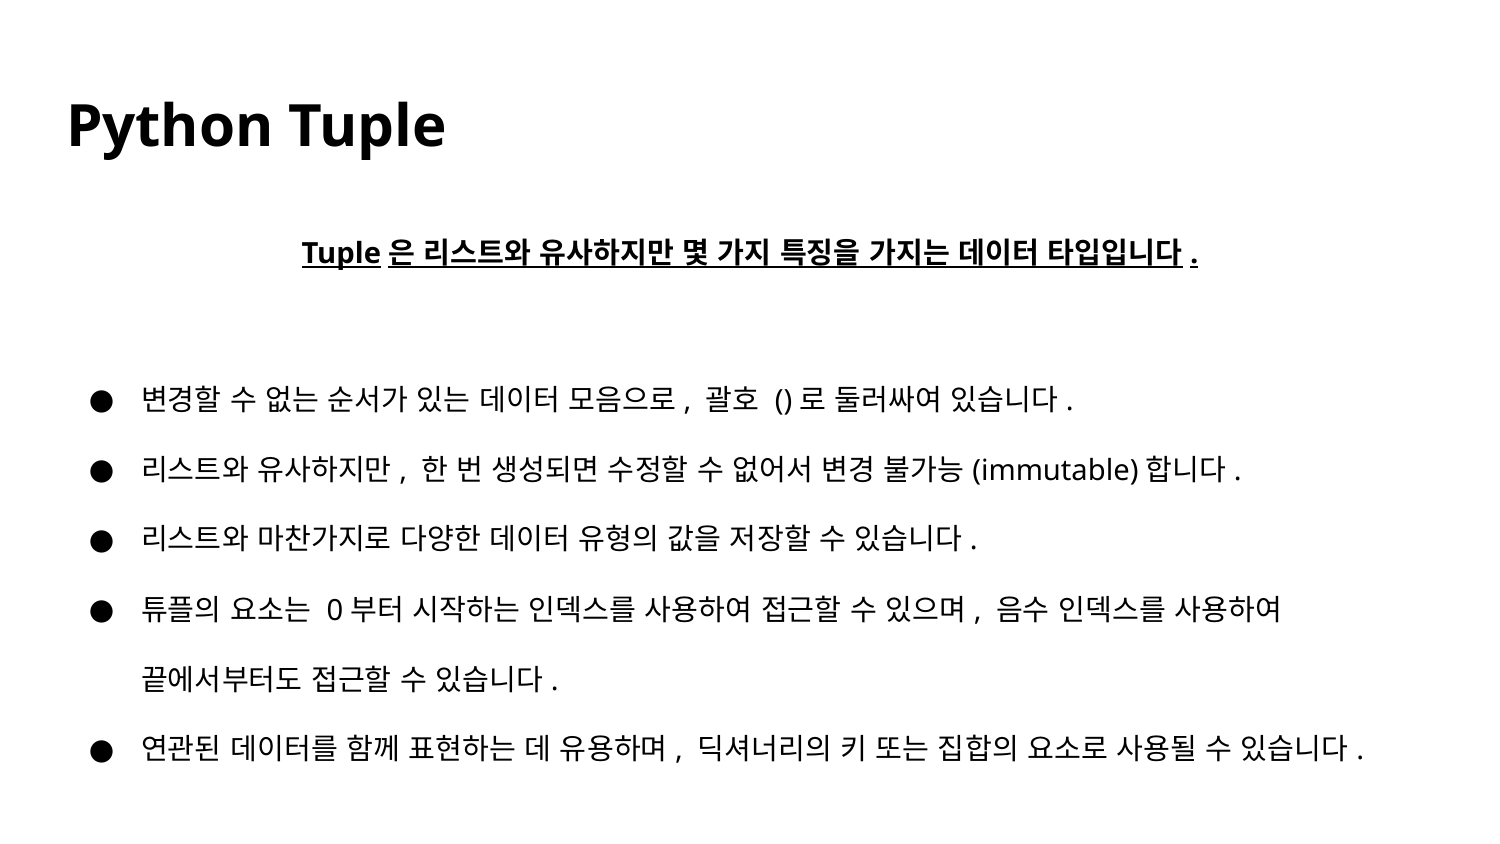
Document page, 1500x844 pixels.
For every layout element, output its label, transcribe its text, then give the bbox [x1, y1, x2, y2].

text_box 변경할 수 없는 순서가 있는 데이터 모음으로, 괄호 ()로 둘러싸여 있습니다. 리스트와 유사하지만, 한 번 생성되면 수정할 수 없어서 변경 불가능(immutable)합니다. 리스트와 마찬가지로 다양한 데이터 유형의 값을 저장할 수 있습니다. 튜플의 요소는 0부터 시작하는 인덱스를 사용하여 접근할 수 있으며, 음수 인덱스를 사용하여 끝에서부터도 접근할 수 있습니다. 연관된 데이터를 함께 표현하는 데 유용하며, 딕셔너리의 키 또는 집합의 요소로 사용될 수 있습니다. [51, 331, 1449, 742]
text_box Tuple은 리스트와 유사하지만 몇 가지 특징을 가지는 데이터 타입입니다. [51, 205, 1449, 281]
title Python Tuple [51, 72, 1449, 167]
